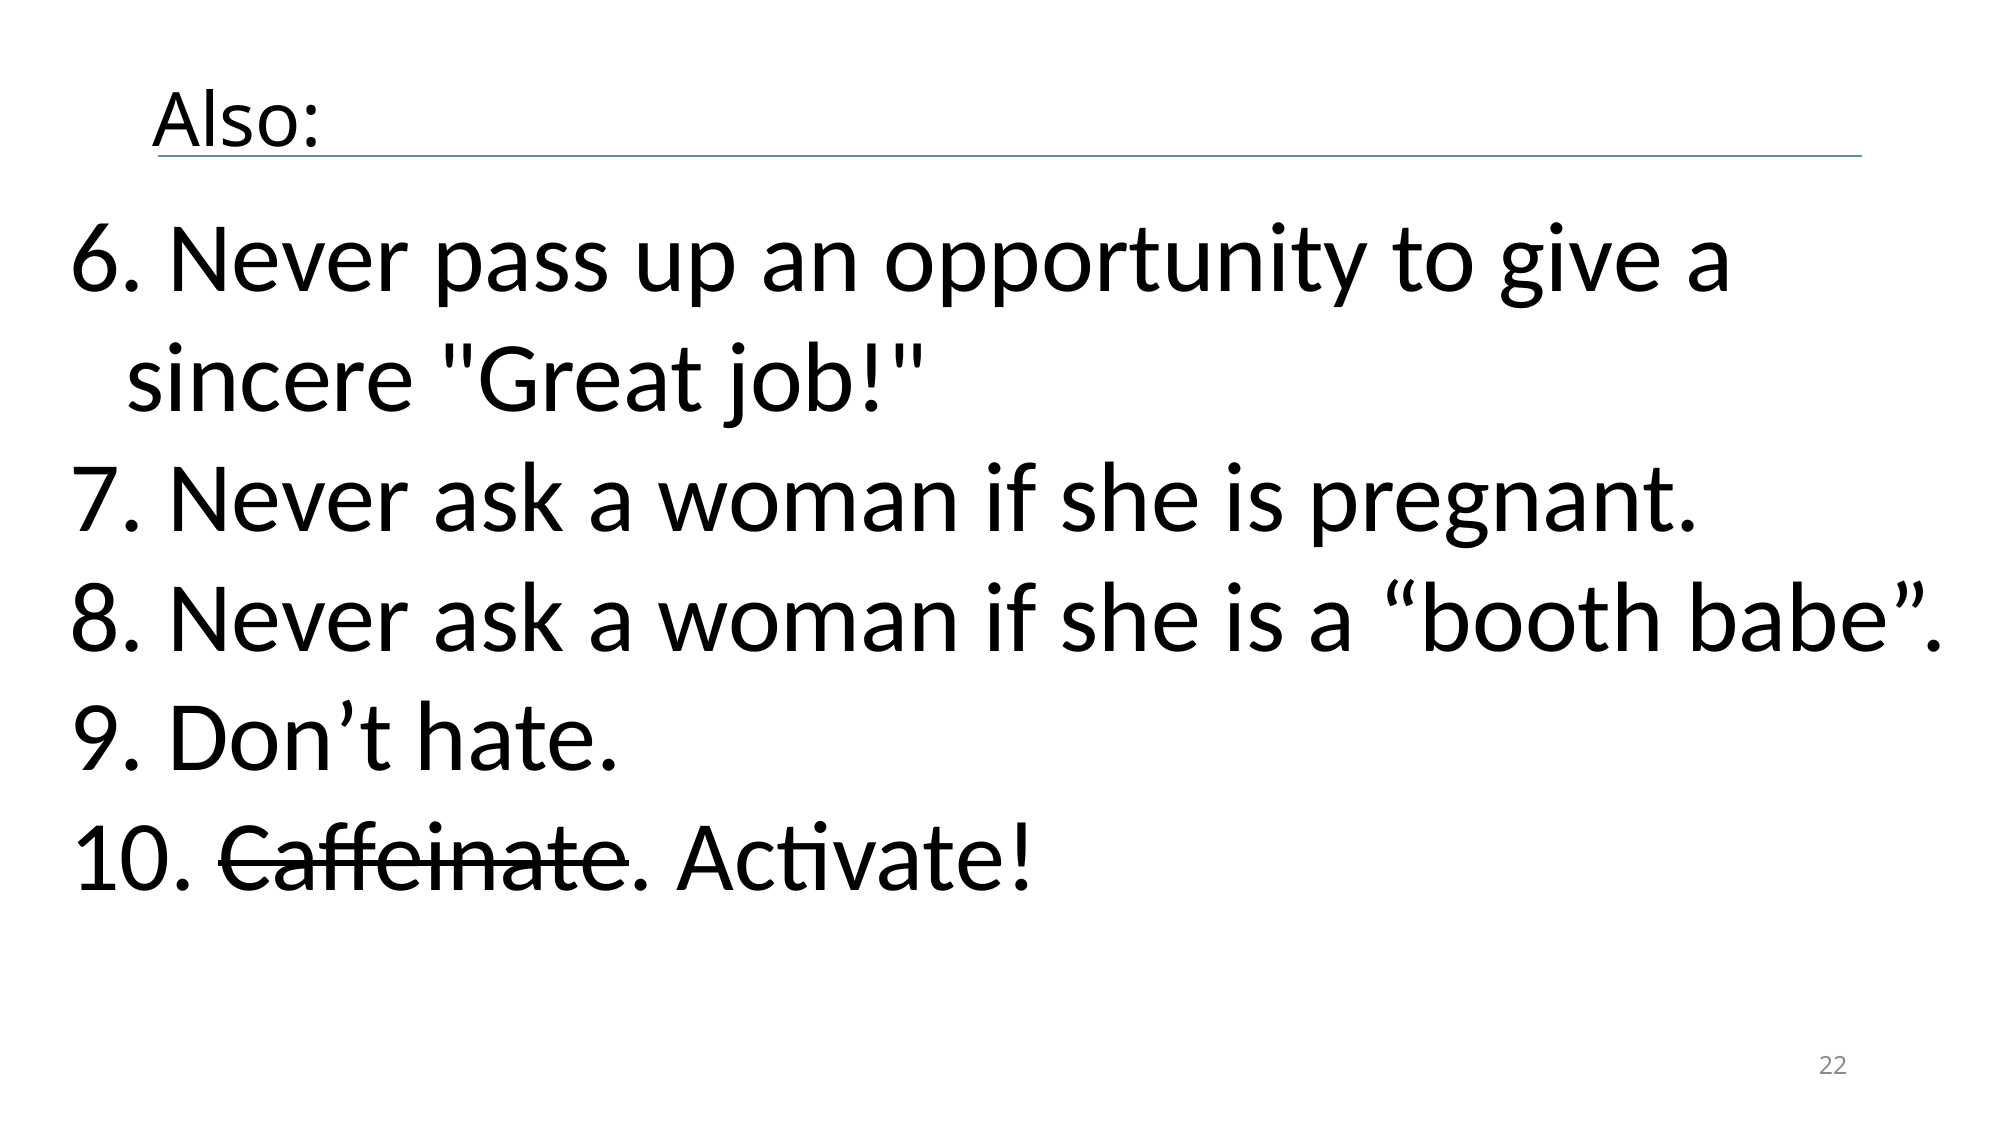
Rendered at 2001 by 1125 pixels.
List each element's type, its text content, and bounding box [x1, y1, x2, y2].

text_box Never pass up an opportunity to give a sincere "Great job!" Never ask a woman if she is pregnant. Never ask a woman if she is a “booth babe”. Don’t hate. Caffeinate. Activate! [54, 183, 1970, 919]
slide_number 22 [1412, 1036, 1863, 1097]
title Also: [137, 59, 1863, 183]
